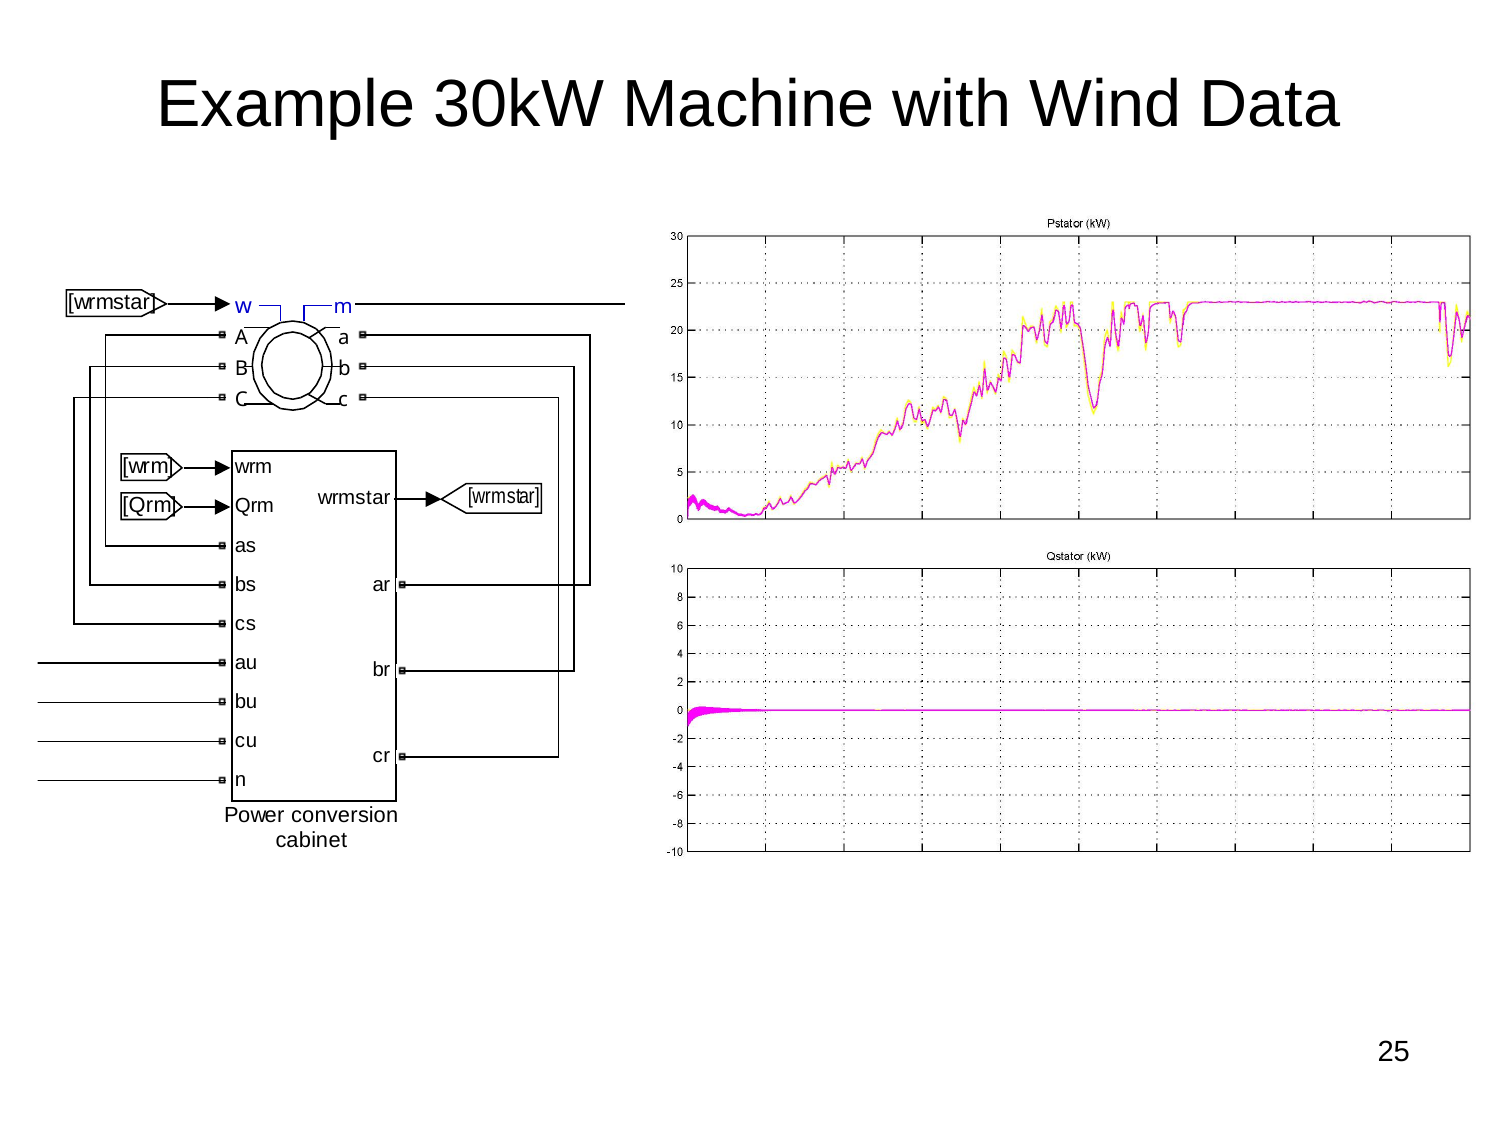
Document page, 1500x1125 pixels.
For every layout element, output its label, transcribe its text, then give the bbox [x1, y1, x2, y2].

text_box Example 30kW Machine with Wind Data [141, 52, 1357, 148]
picture [37, 224, 626, 863]
picture [662, 212, 1488, 876]
slide_number 25 [1074, 1024, 1426, 1103]
